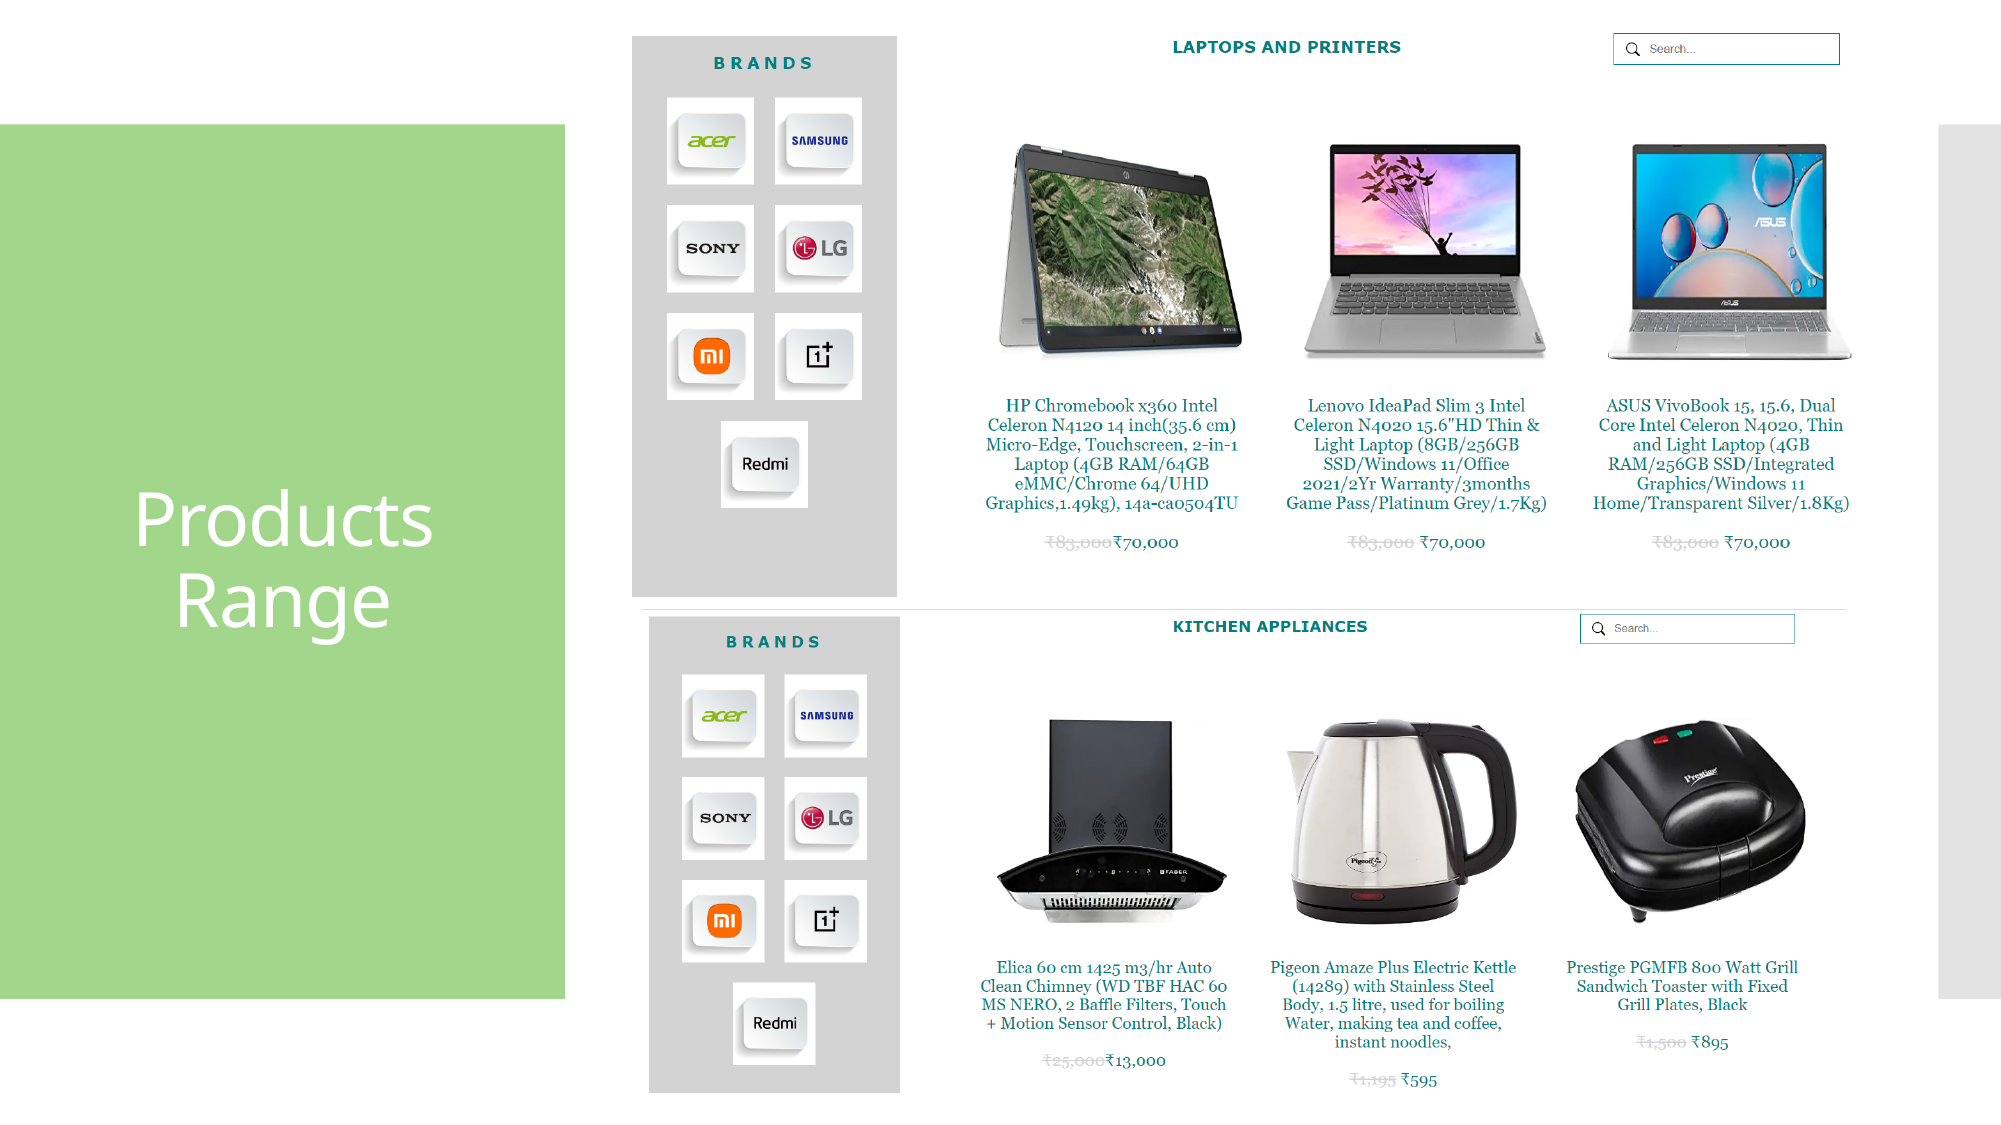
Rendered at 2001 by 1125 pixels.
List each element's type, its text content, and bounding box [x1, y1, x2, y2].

picture [630, 32, 1884, 598]
picture [642, 609, 1846, 1093]
text_box Products Range [41, 185, 525, 940]
